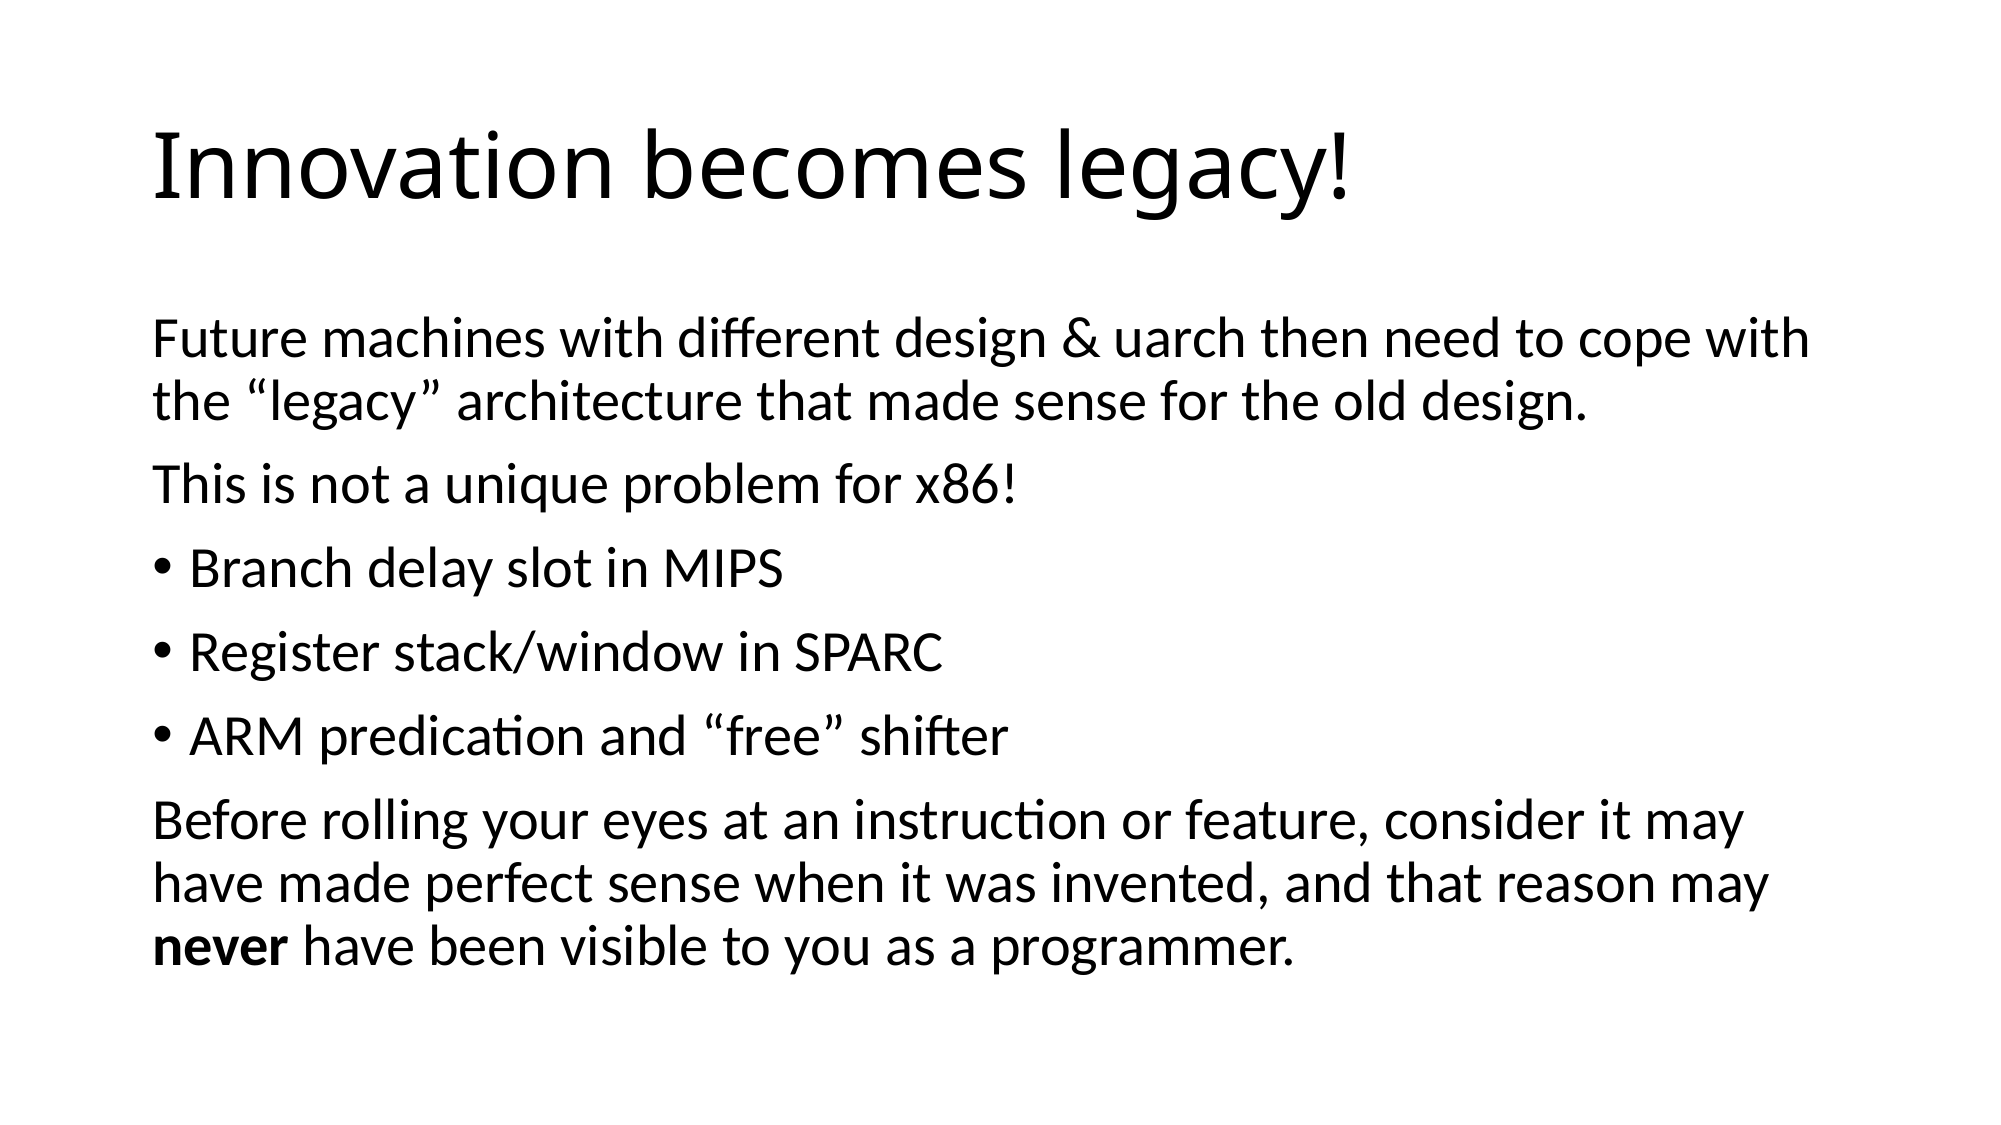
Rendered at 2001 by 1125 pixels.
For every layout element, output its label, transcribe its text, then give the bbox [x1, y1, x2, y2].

list Future machines with different design & uarch then need to cope with the “legacy” architecture that made sense for the old design. This is not a unique problem for x86! Branch delay slot in MIPS Register stack/window in SPARC ARM predication and “free” shifter Before rolling your eyes at an instruction or feature, consider it may have made perfect sense when it was invented, and that reason may never have been visible to you as a programmer. [137, 299, 1863, 1014]
title Innovation becomes legacy! [137, 59, 1863, 278]
